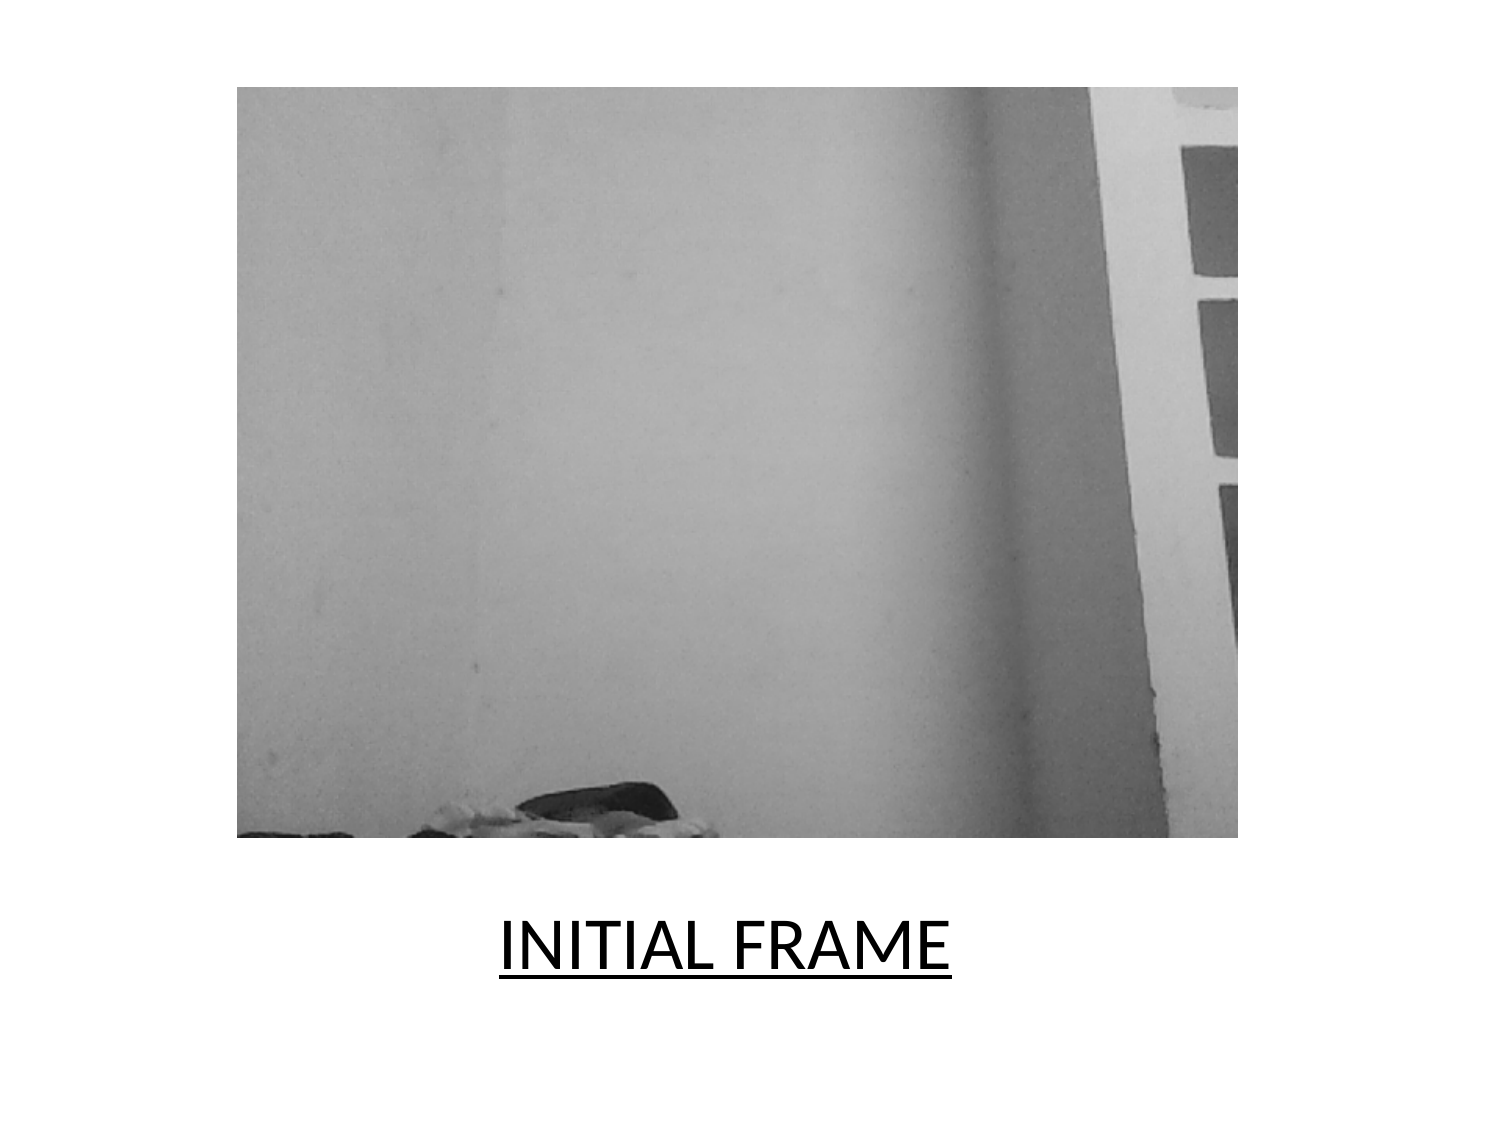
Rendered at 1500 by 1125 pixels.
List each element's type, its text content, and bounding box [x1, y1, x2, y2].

text_box INITIAL FRAME [483, 887, 1072, 993]
picture [237, 87, 1238, 838]
